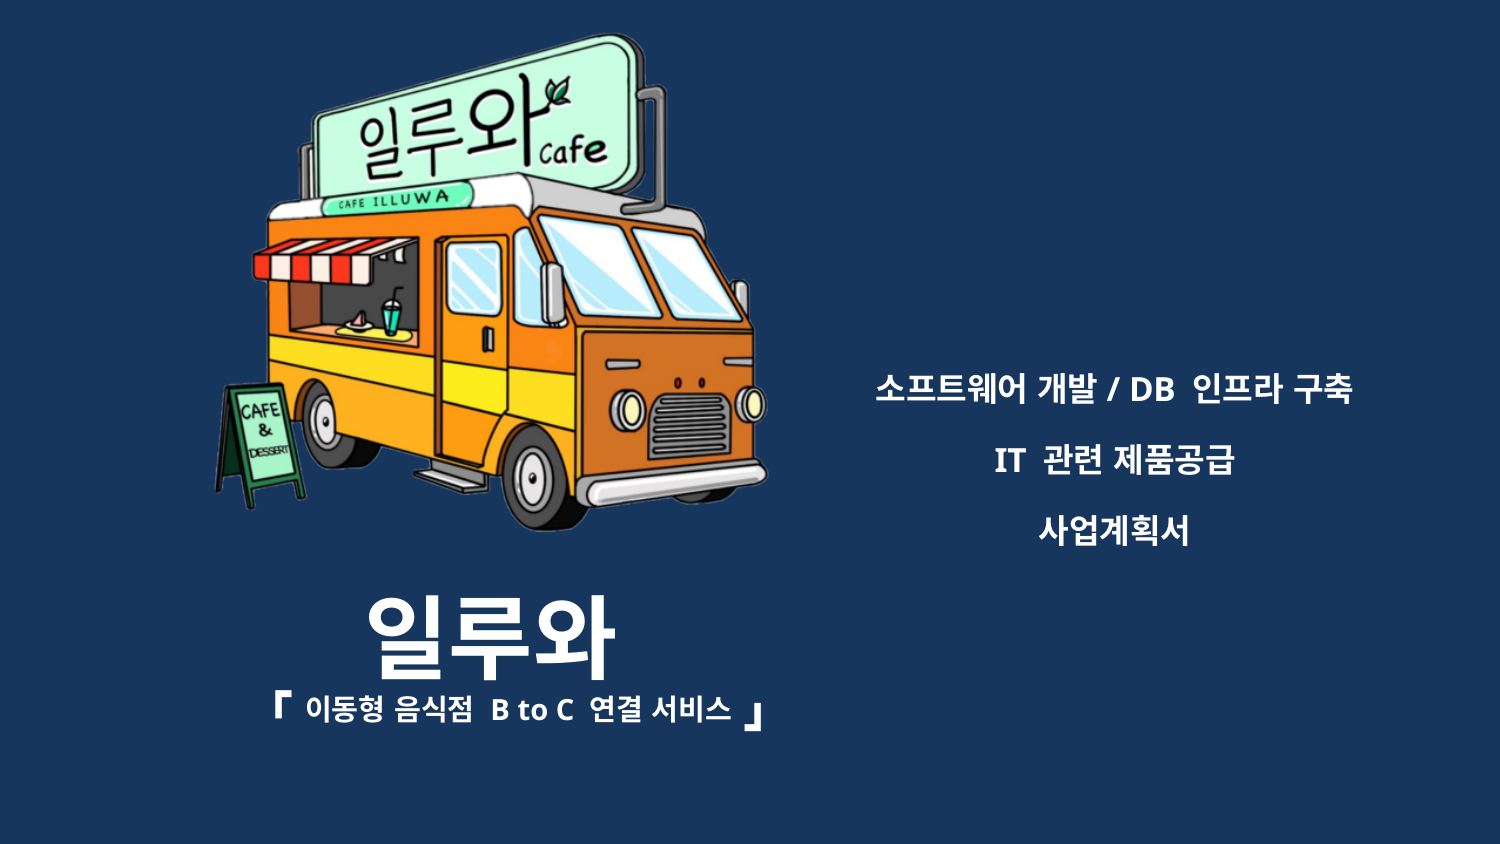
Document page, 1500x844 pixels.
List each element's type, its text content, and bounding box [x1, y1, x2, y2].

text_box 소프트웨어 개발/ DB 인프라 구축 IT 관련 제품공급 사업계획서 [799, 355, 1500, 558]
picture [189, 0, 794, 574]
text_box 일루와 [42, 572, 941, 698]
text_box 이동형 음식점 B to C 연결 서비스 [69, 683, 968, 734]
text_box ┏ [208, 658, 349, 724]
text_box ┛ [687, 693, 829, 759]
